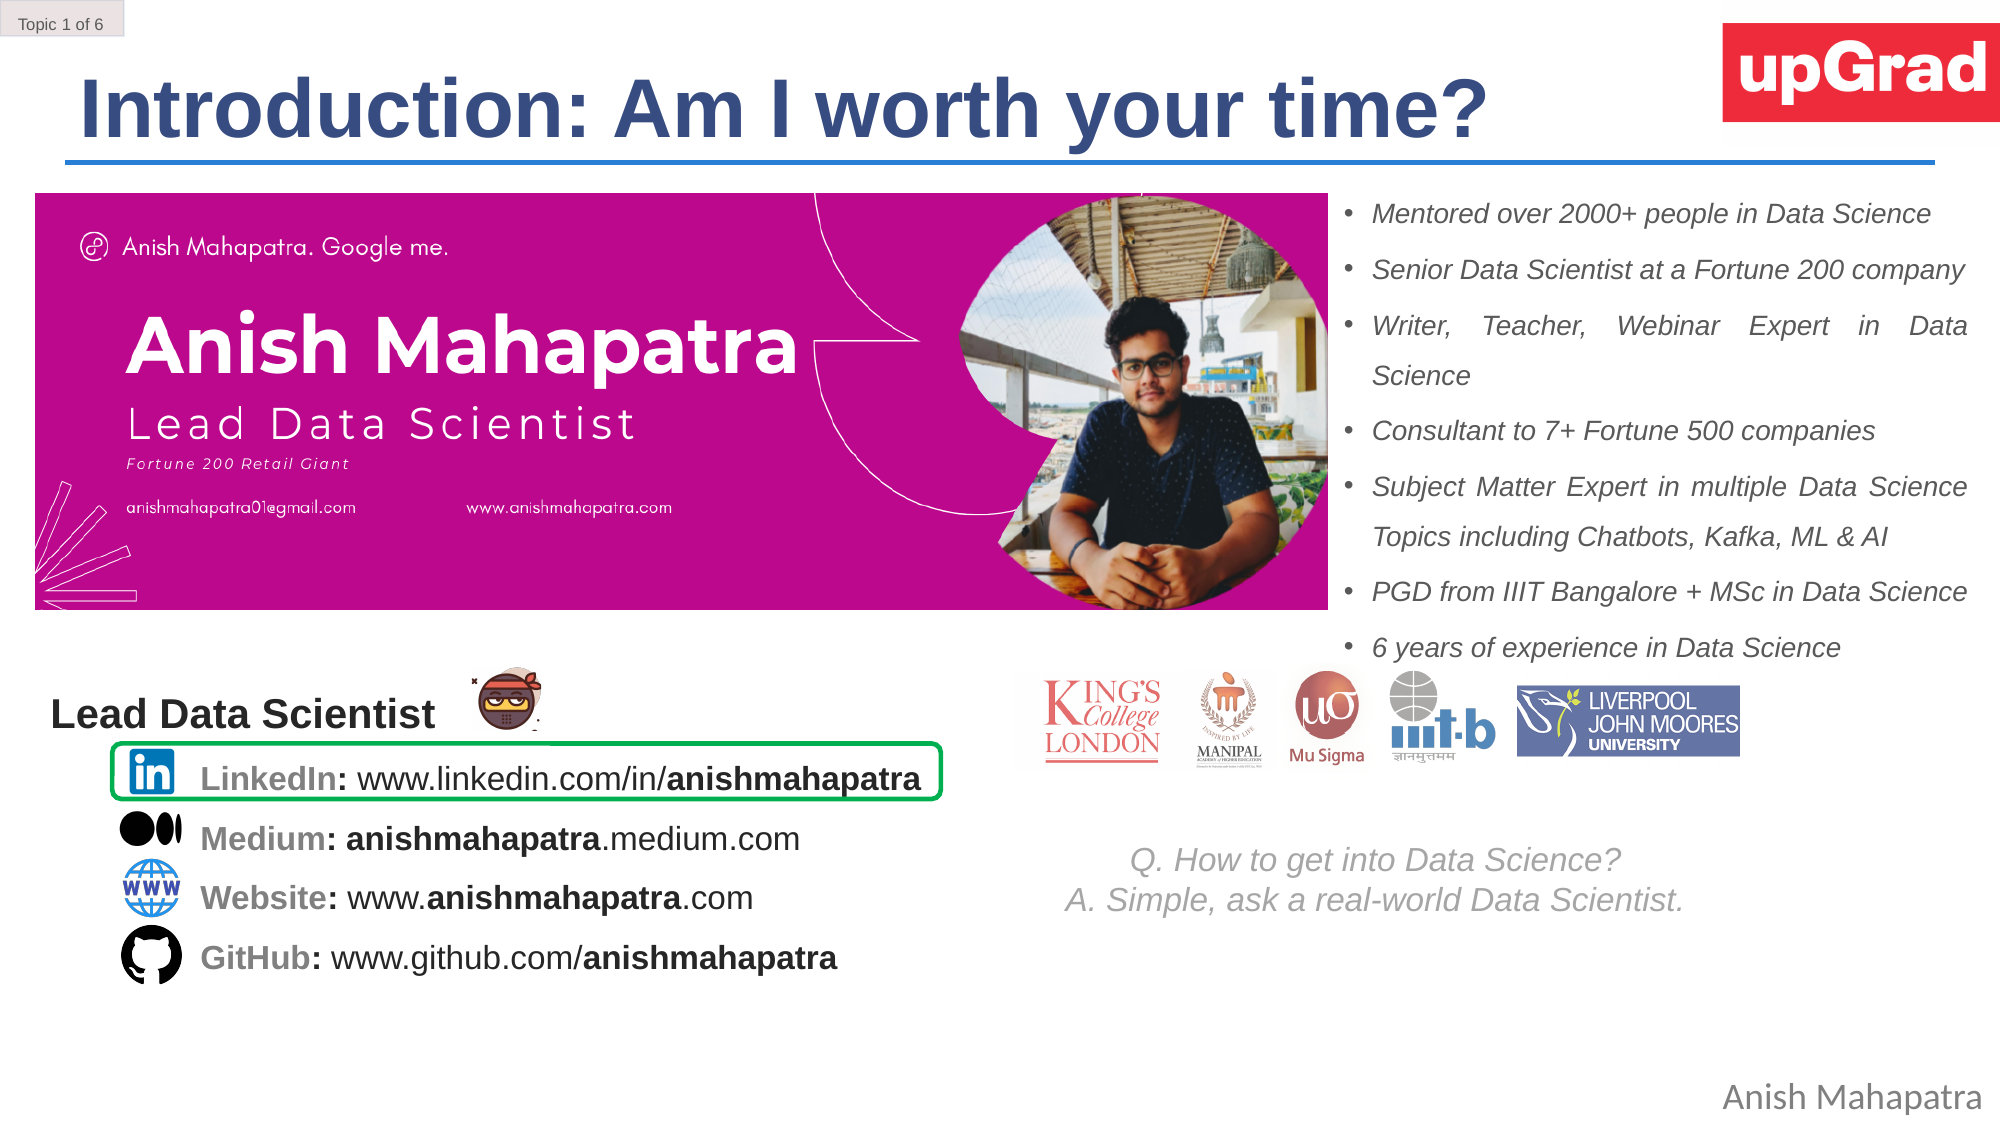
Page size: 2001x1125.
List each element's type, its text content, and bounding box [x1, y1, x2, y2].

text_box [962, 638, 1775, 806]
text_box Introduction: Am I worth your time? [65, 46, 1969, 162]
picture [35, 193, 1328, 610]
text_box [35, 654, 971, 985]
text_box Q. How to get into Data Science? A. Simple, ask a real-world Data Scientist. [1041, 831, 1711, 926]
picture [1722, 0, 2000, 146]
text_box Mentored over 2000+ people in Data Science Senior Data Scientist at a Fortune 200 company Writer, Teacher, Webinar Expert in Data Science Consultant to 7+ Fortune 500 companies Subject Matter Expert in multiple Data Science Topics including Chatbots, Kafka, ML & AI PGD from IIIT Bangalore + MSc in Data Science 6 years of experience in Data Science [1343, 179, 1969, 663]
text_box Topic 1 of 6 [3, 0, 123, 42]
